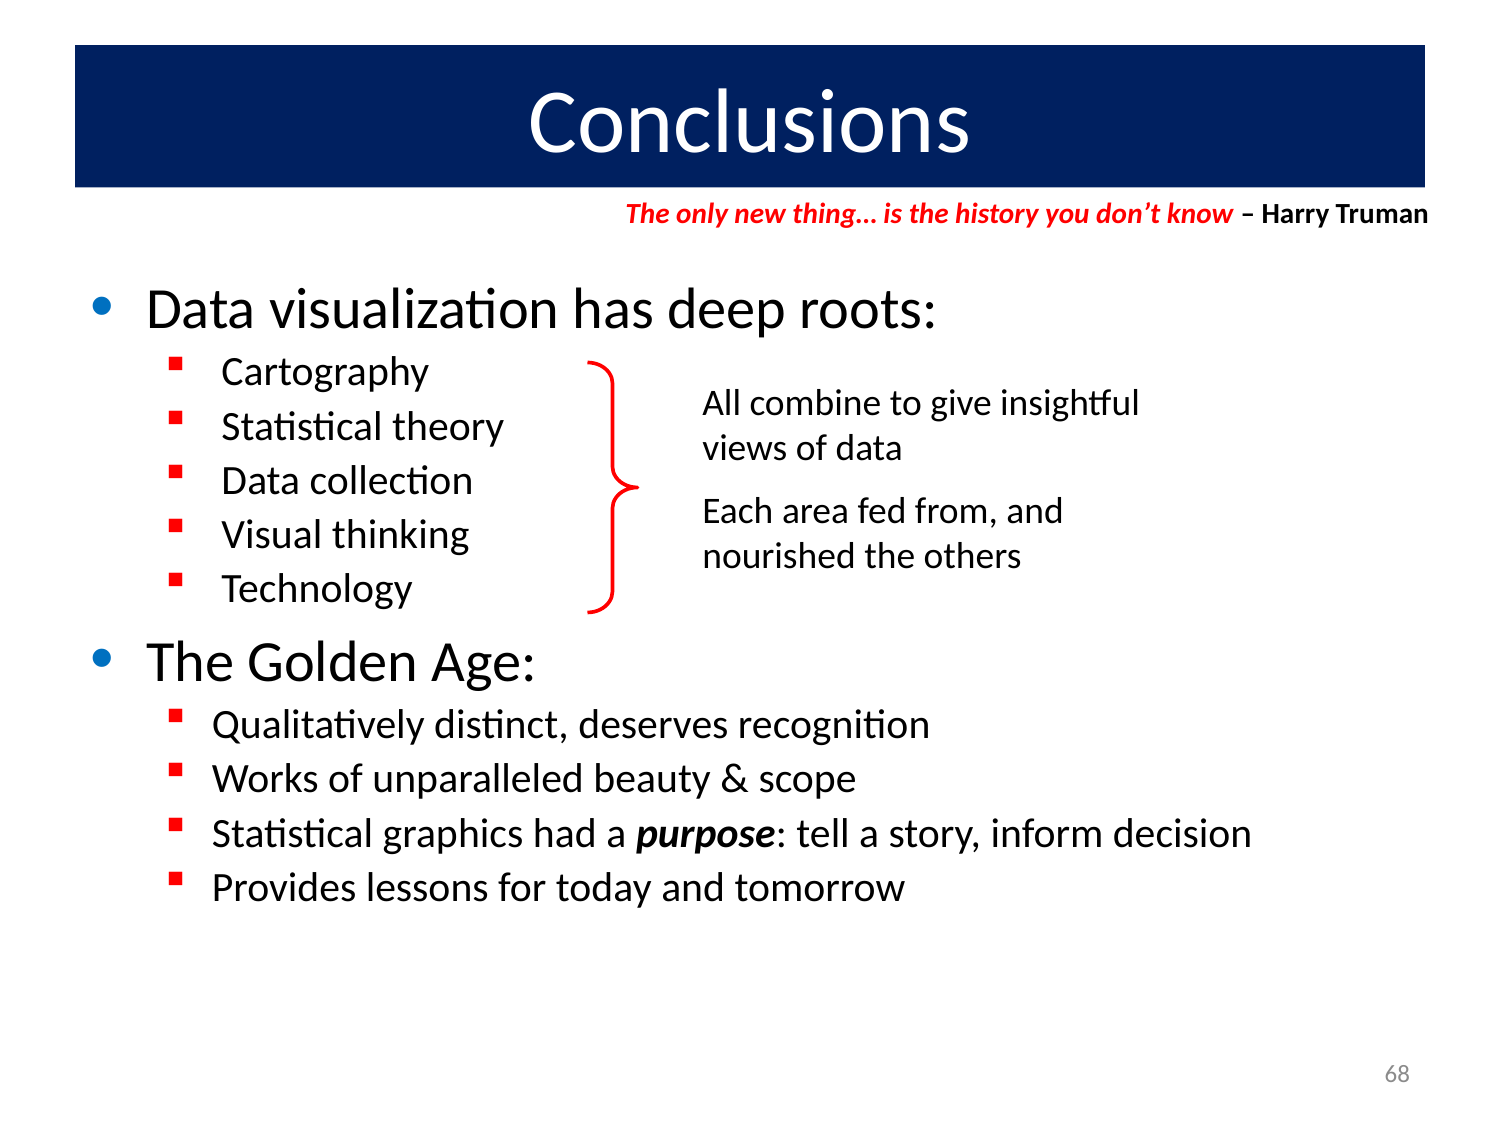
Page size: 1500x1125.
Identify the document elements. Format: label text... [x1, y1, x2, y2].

slide_number 68 [1074, 1042, 1425, 1103]
title Conclusions [75, 45, 1425, 188]
text_box All combine to give insightful views of data Each area fed from, and nourished the others [687, 370, 1200, 584]
list Data visualization has deep roots: Cartography Statistical theory Data collection Visual thinking Technology The Golden Age: Qualitatively distinct, deserves recognition Works of unparalleled beauty & scope Statistical graphics had a purpose: tell a story, inform decision Provides lessons for today and tomorrow [75, 262, 1425, 1038]
text_box [587, 362, 638, 613]
text_box The only new thing… is the history you don’t know – Harry Truman [610, 187, 1445, 238]
